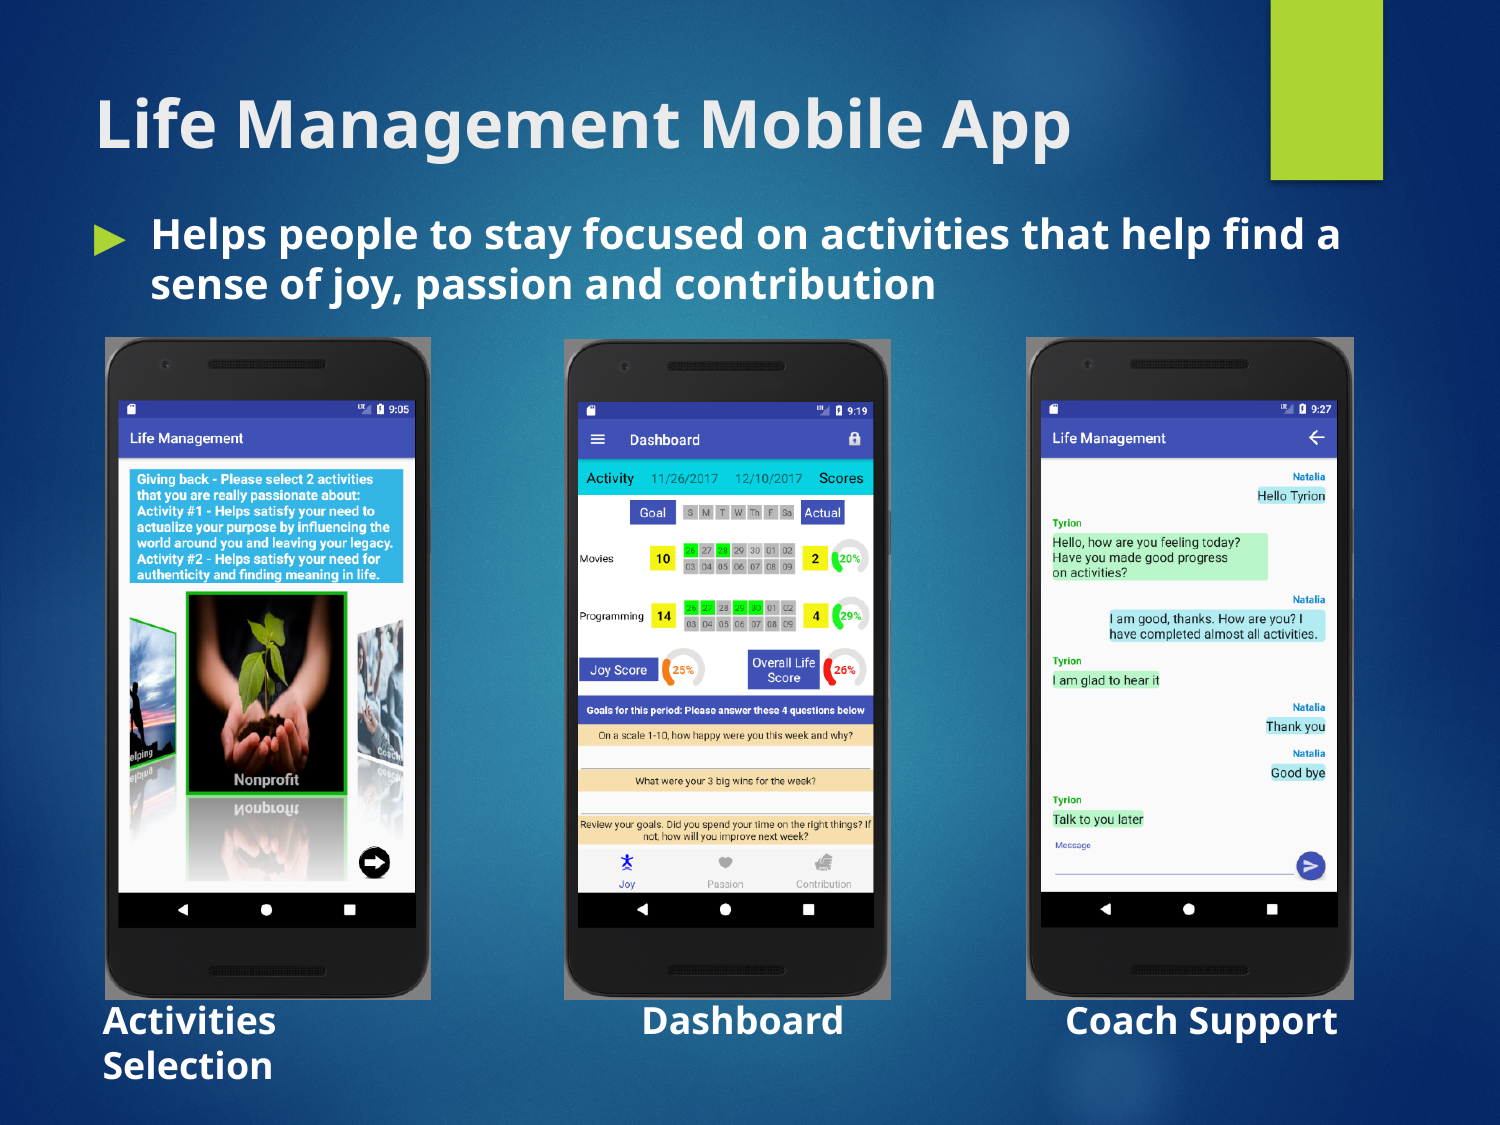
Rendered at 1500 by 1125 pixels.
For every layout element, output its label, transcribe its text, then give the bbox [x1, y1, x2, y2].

picture [0, 0, 1500, 1125]
text_box Dashboard [625, 1025, 950, 1050]
list Helps people to stay focused on activities that help find a sense of joy, passion and contribution [79, 200, 1438, 1025]
title Life Management Mobile App [79, 74, 1237, 200]
text_box Coach Support [1049, 1025, 1362, 1050]
text_box Activities Selection [87, 1025, 465, 1050]
